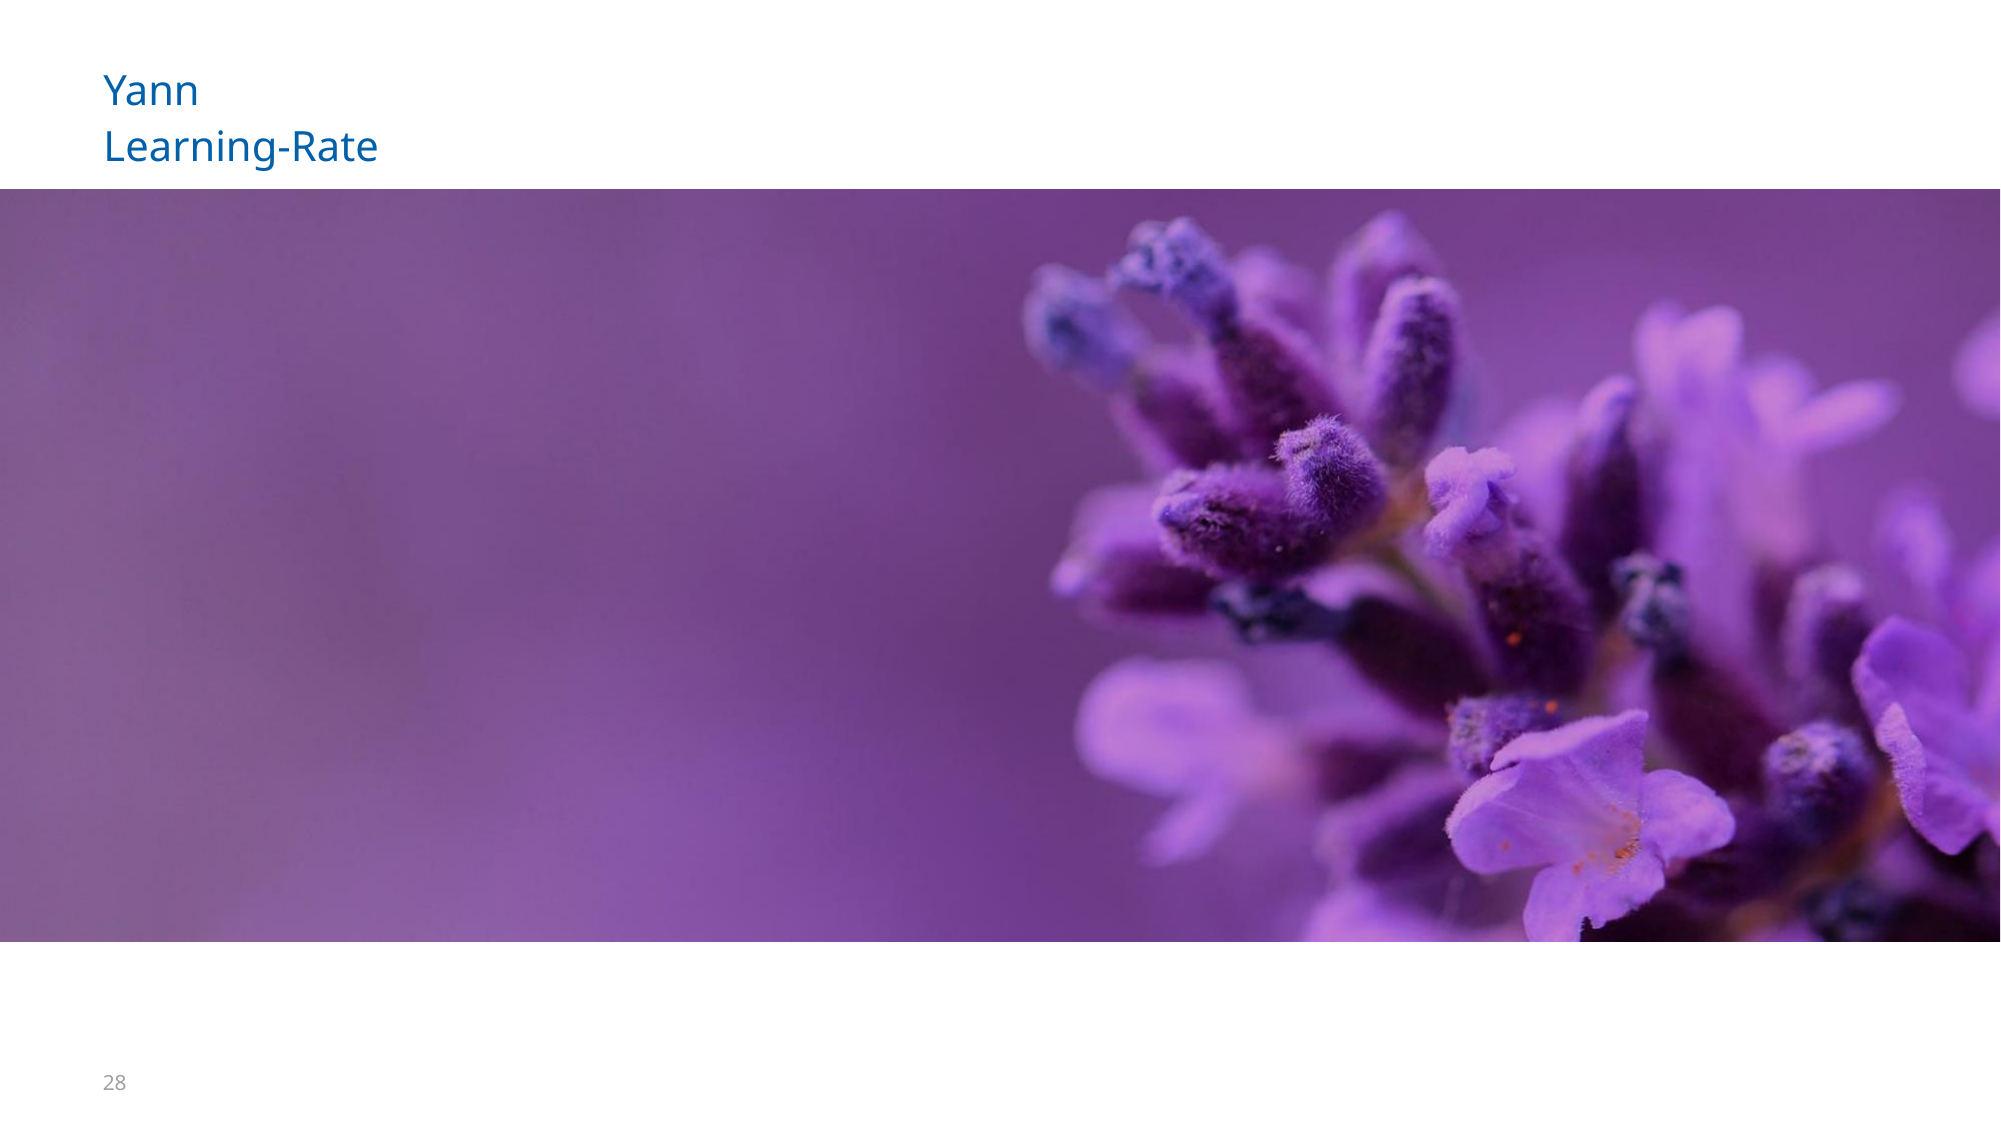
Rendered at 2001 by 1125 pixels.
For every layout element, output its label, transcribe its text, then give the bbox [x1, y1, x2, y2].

picture [0, 189, 2001, 942]
slide_number 28 [102, 1065, 182, 1089]
title Yann [103, 60, 1898, 116]
list Learning-Rate [103, 116, 1898, 173]
